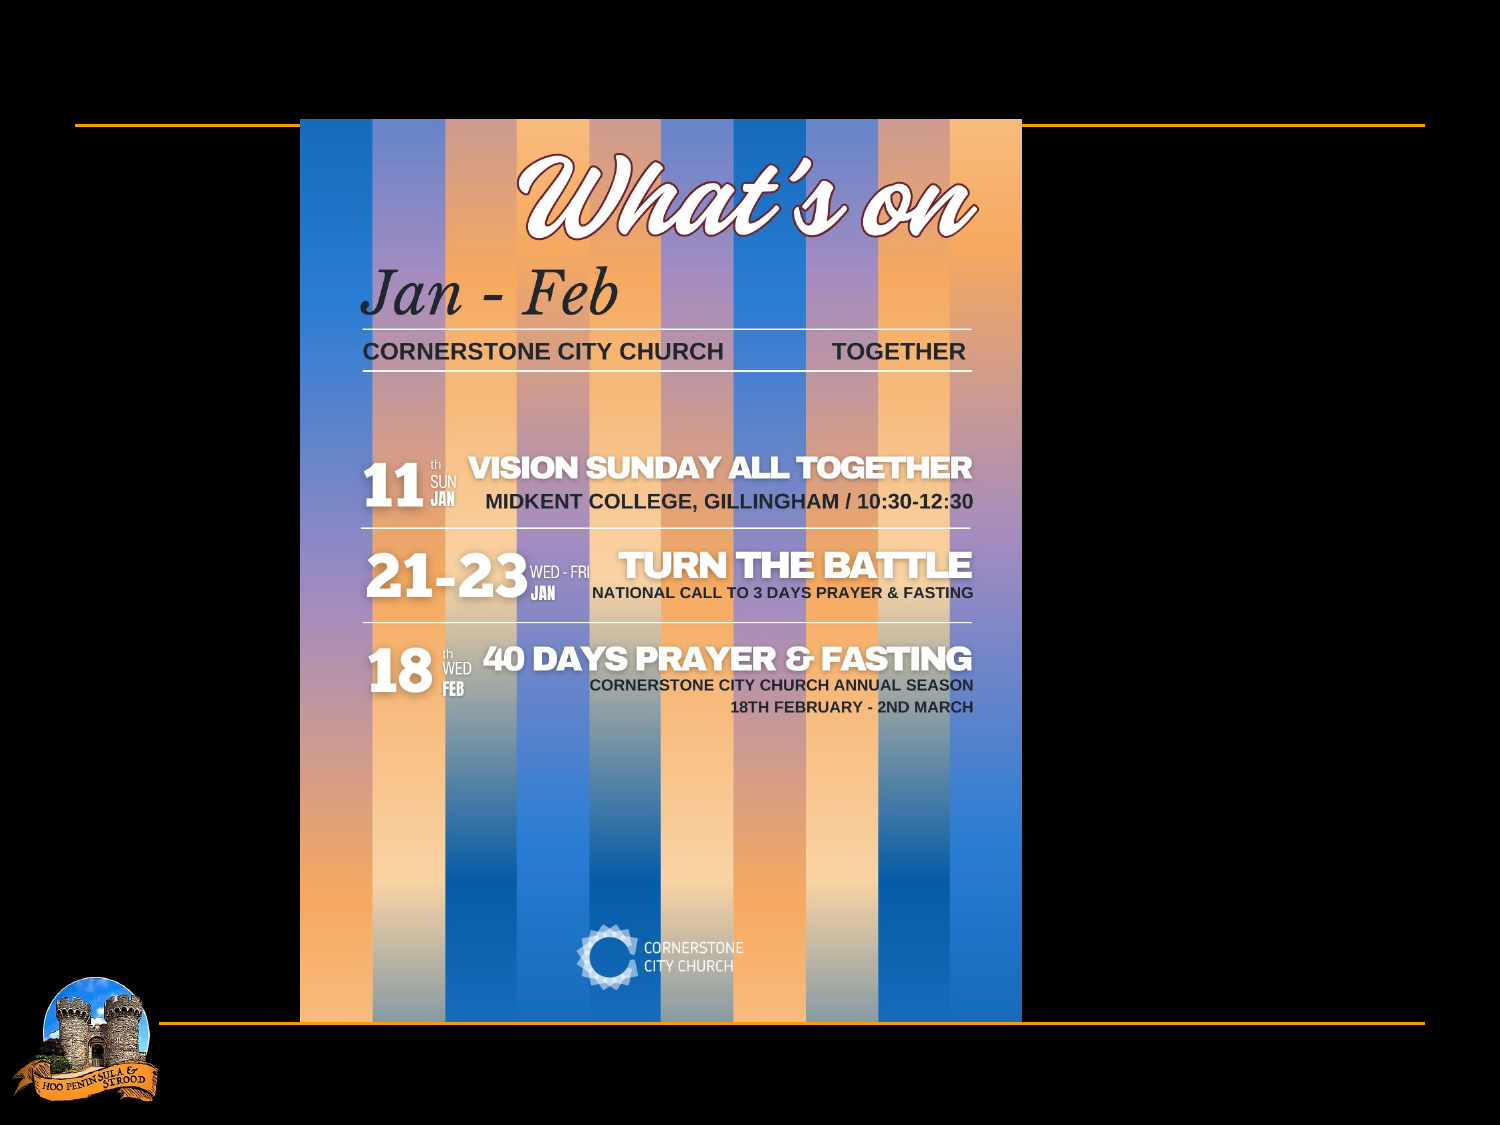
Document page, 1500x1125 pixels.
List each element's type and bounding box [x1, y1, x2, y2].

picture [11, 975, 160, 1103]
picture [299, 119, 1022, 1022]
